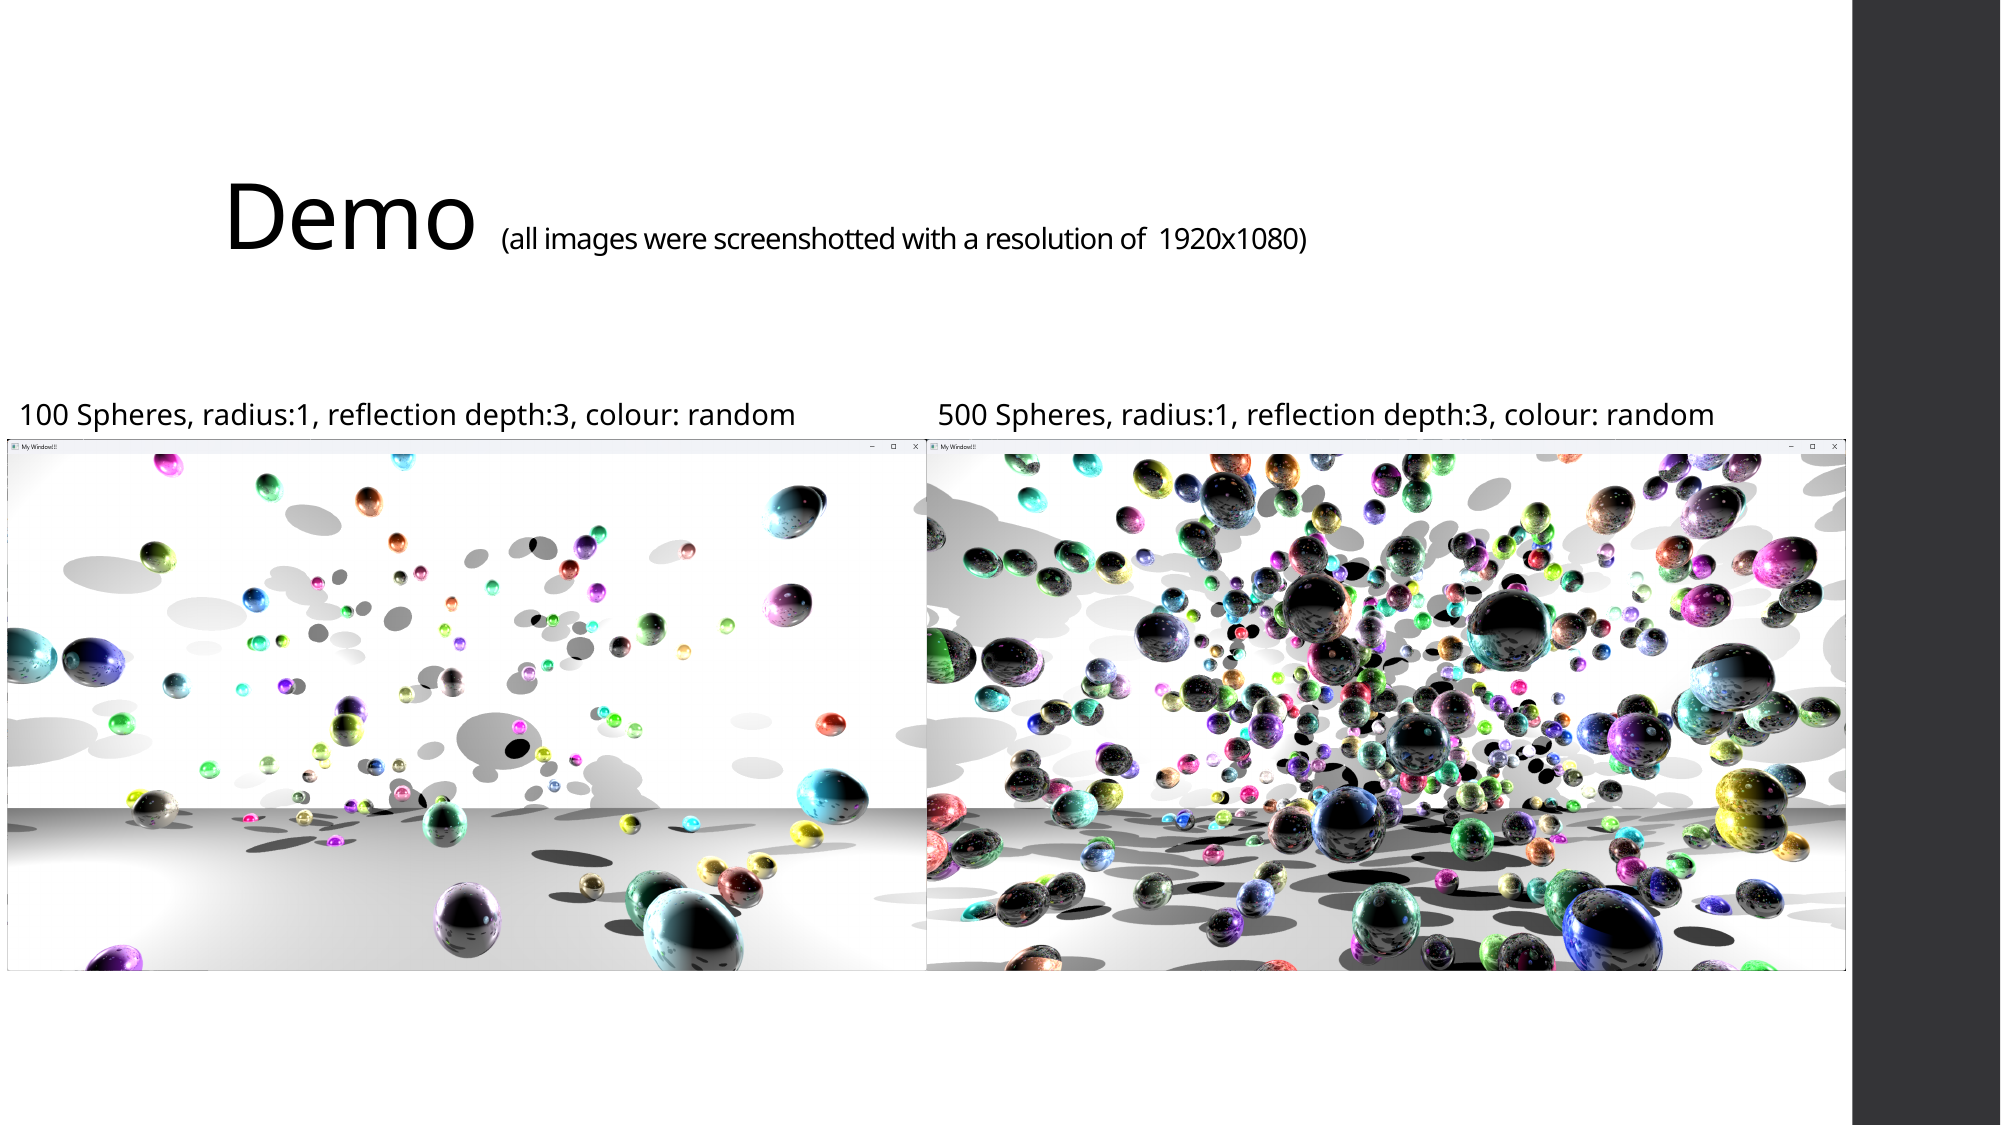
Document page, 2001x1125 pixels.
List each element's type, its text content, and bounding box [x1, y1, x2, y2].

text_box 500 Spheres, radius:1, reflection depth:3, colour: random [922, 388, 1731, 434]
title Demo (all images were screenshotted with a resolution of 1920x1080) [206, 60, 1797, 278]
picture [7, 439, 1846, 972]
text_box 100 Spheres, radius:1, reflection depth:3, colour: random [4, 388, 812, 436]
